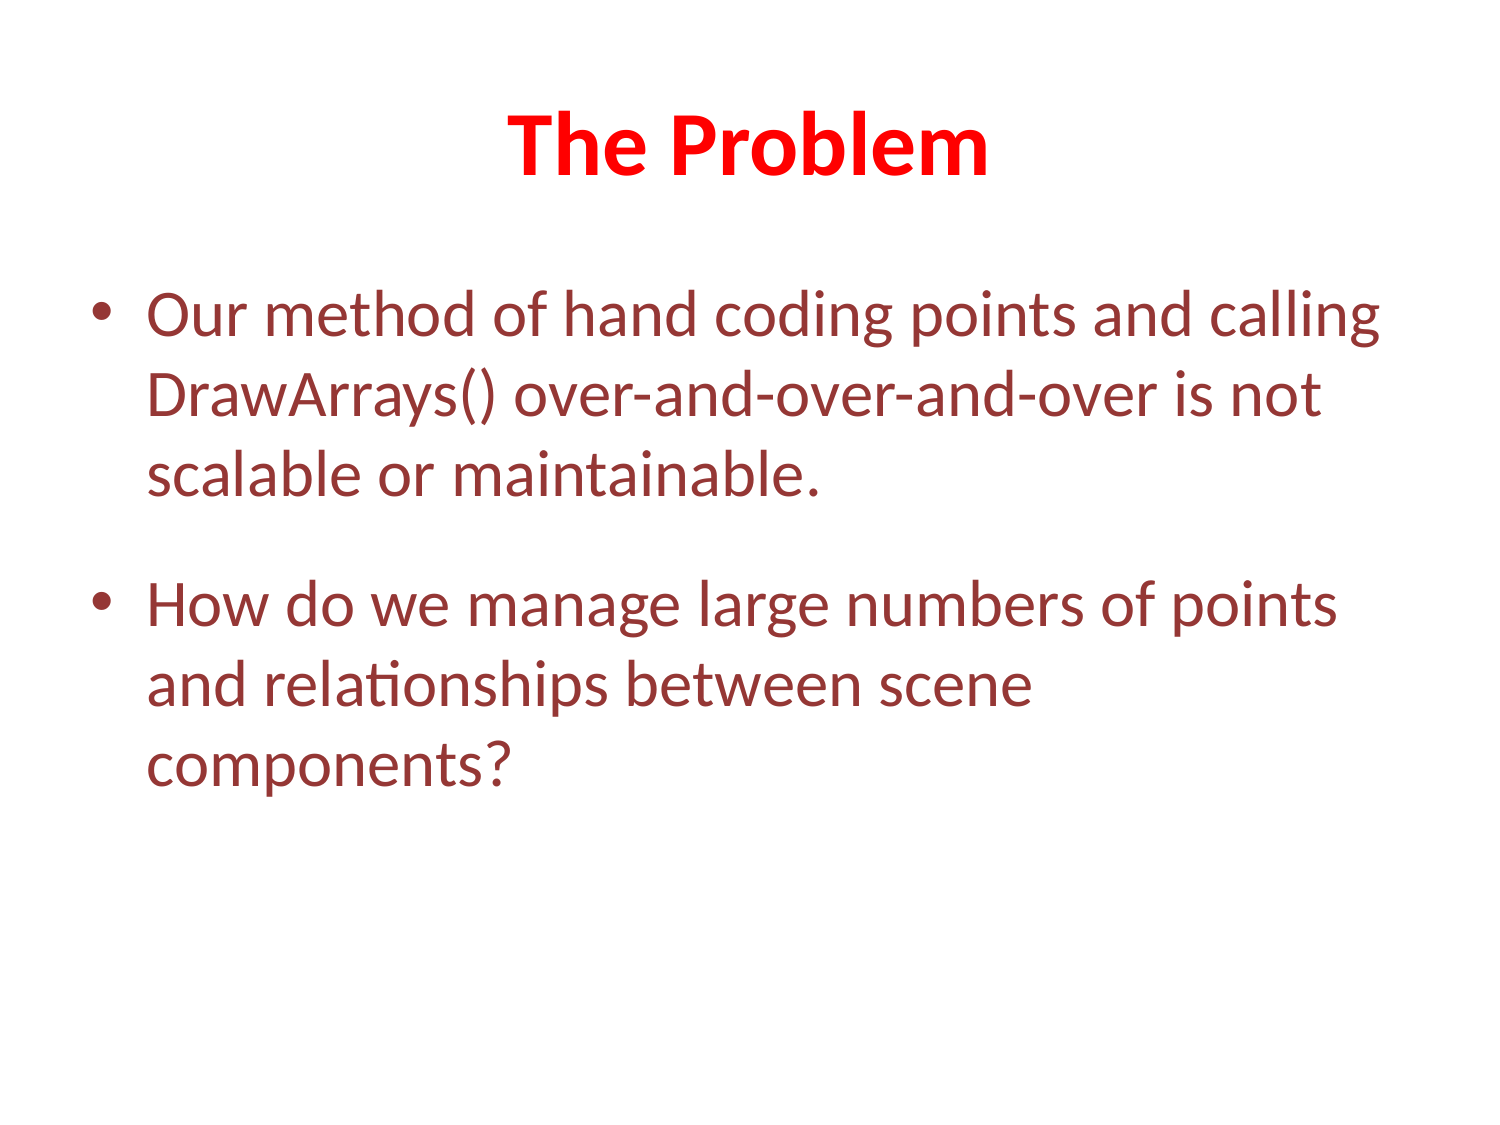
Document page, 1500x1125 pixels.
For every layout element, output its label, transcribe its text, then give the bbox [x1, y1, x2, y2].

list Our method of hand coding points and calling DrawArrays() over-and-over-and-over is not scalable or maintainable. How do we manage large numbers of points and relationships between scene components? [75, 262, 1425, 1005]
title The Problem [75, 45, 1425, 233]
